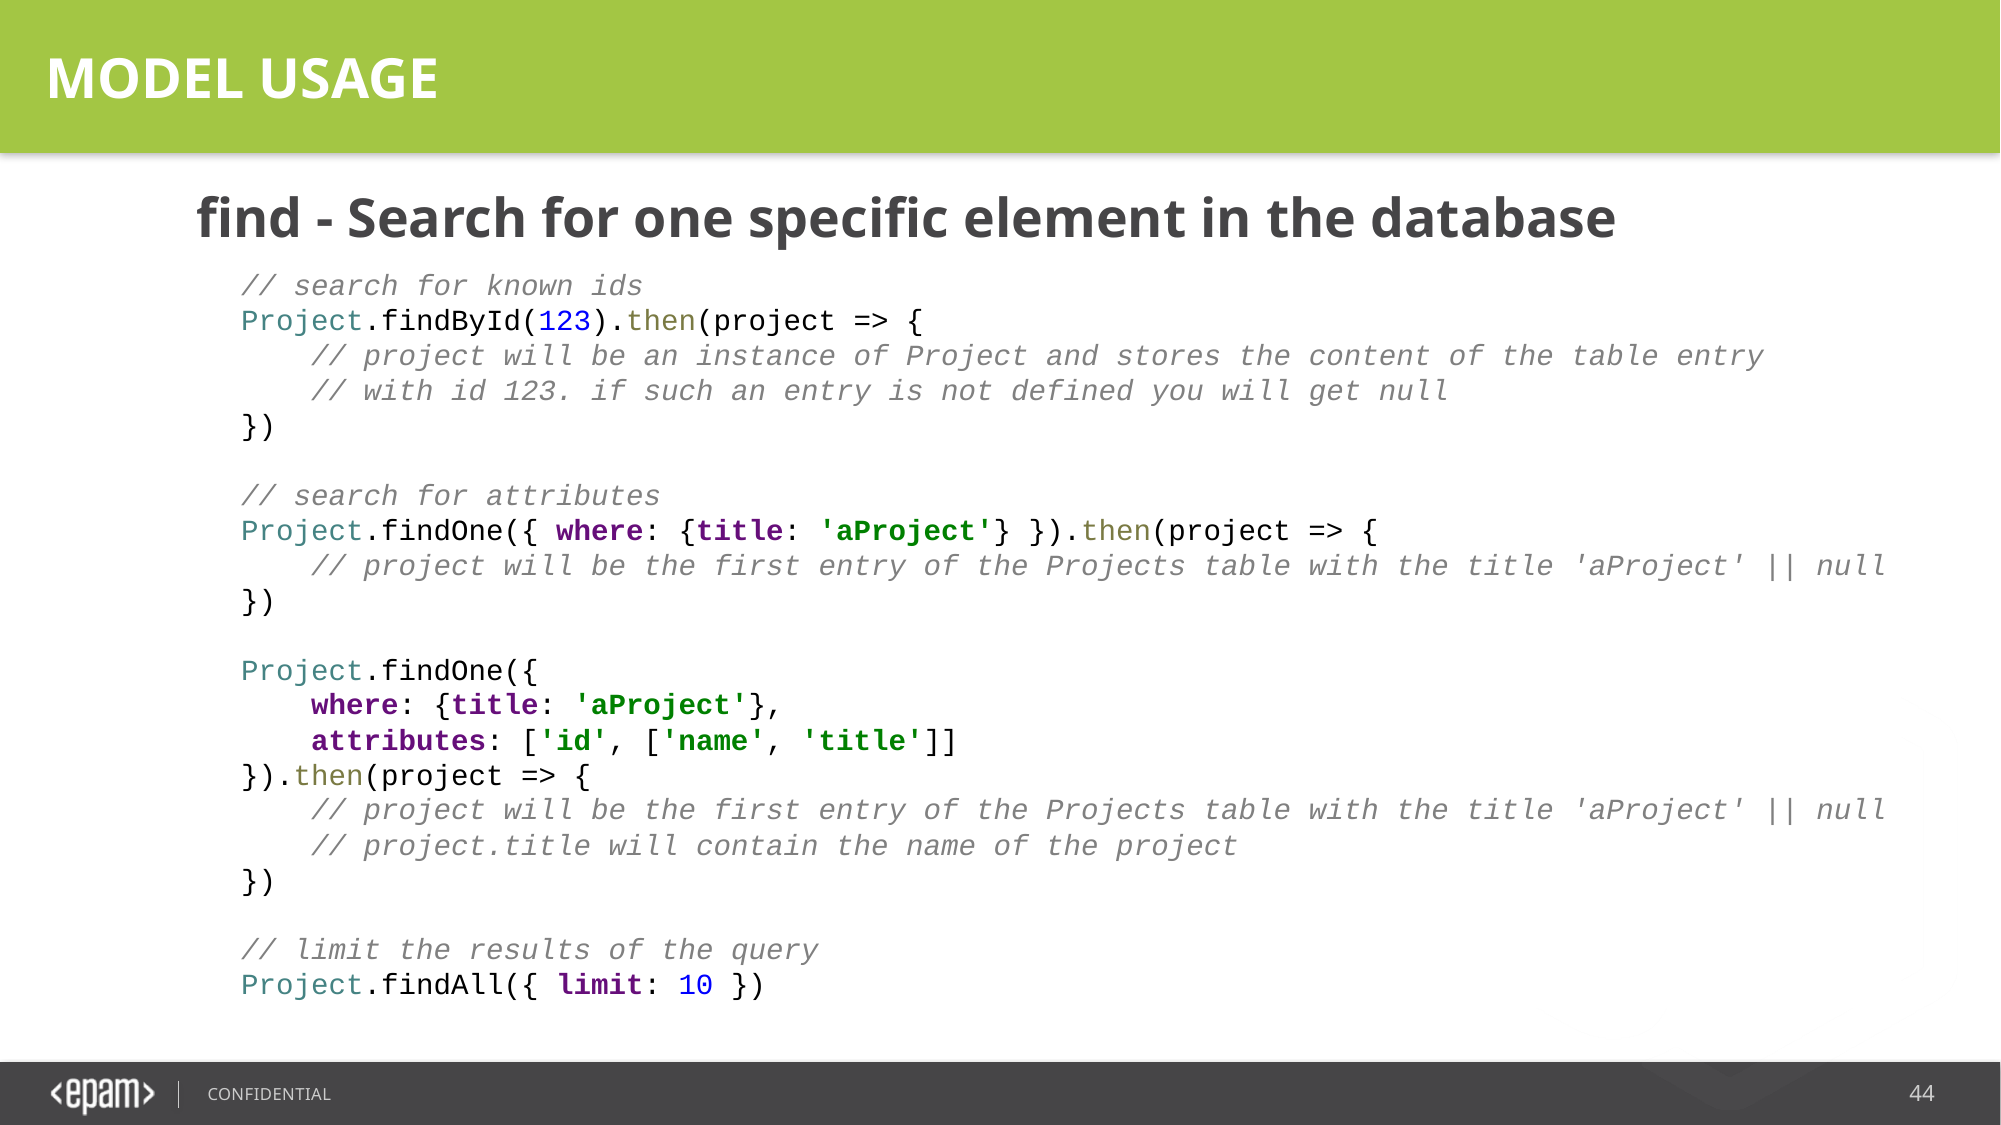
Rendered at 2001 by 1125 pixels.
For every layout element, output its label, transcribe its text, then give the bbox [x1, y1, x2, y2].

list MODEL USAGE [0, 0, 2000, 153]
text_box // search for known ids Project.findById(123).then(project => { // project will be an instance of Project and stores the content of the table entry // with id 123. if such an entry is not defined you will get null }) // search for attributes Project.findOne({ where: {title: 'aProject'} }).then(project => { // project will be the first entry of the Projects table with the title 'aProject' || null }) Project.findOne({ where: {title: 'aProject'}, attributes: ['id', ['name', 'title']] }).then(project => { // project will be the first entry of the Projects table with the title 'aProject' || null // project.title will contain the name of the project }) // limit the results of the query Project.findAll({ limit: 10 }) [226, 258, 1902, 1008]
picture [50, 1078, 155, 1116]
list find - Search for one specific element in the database [184, 165, 1767, 255]
